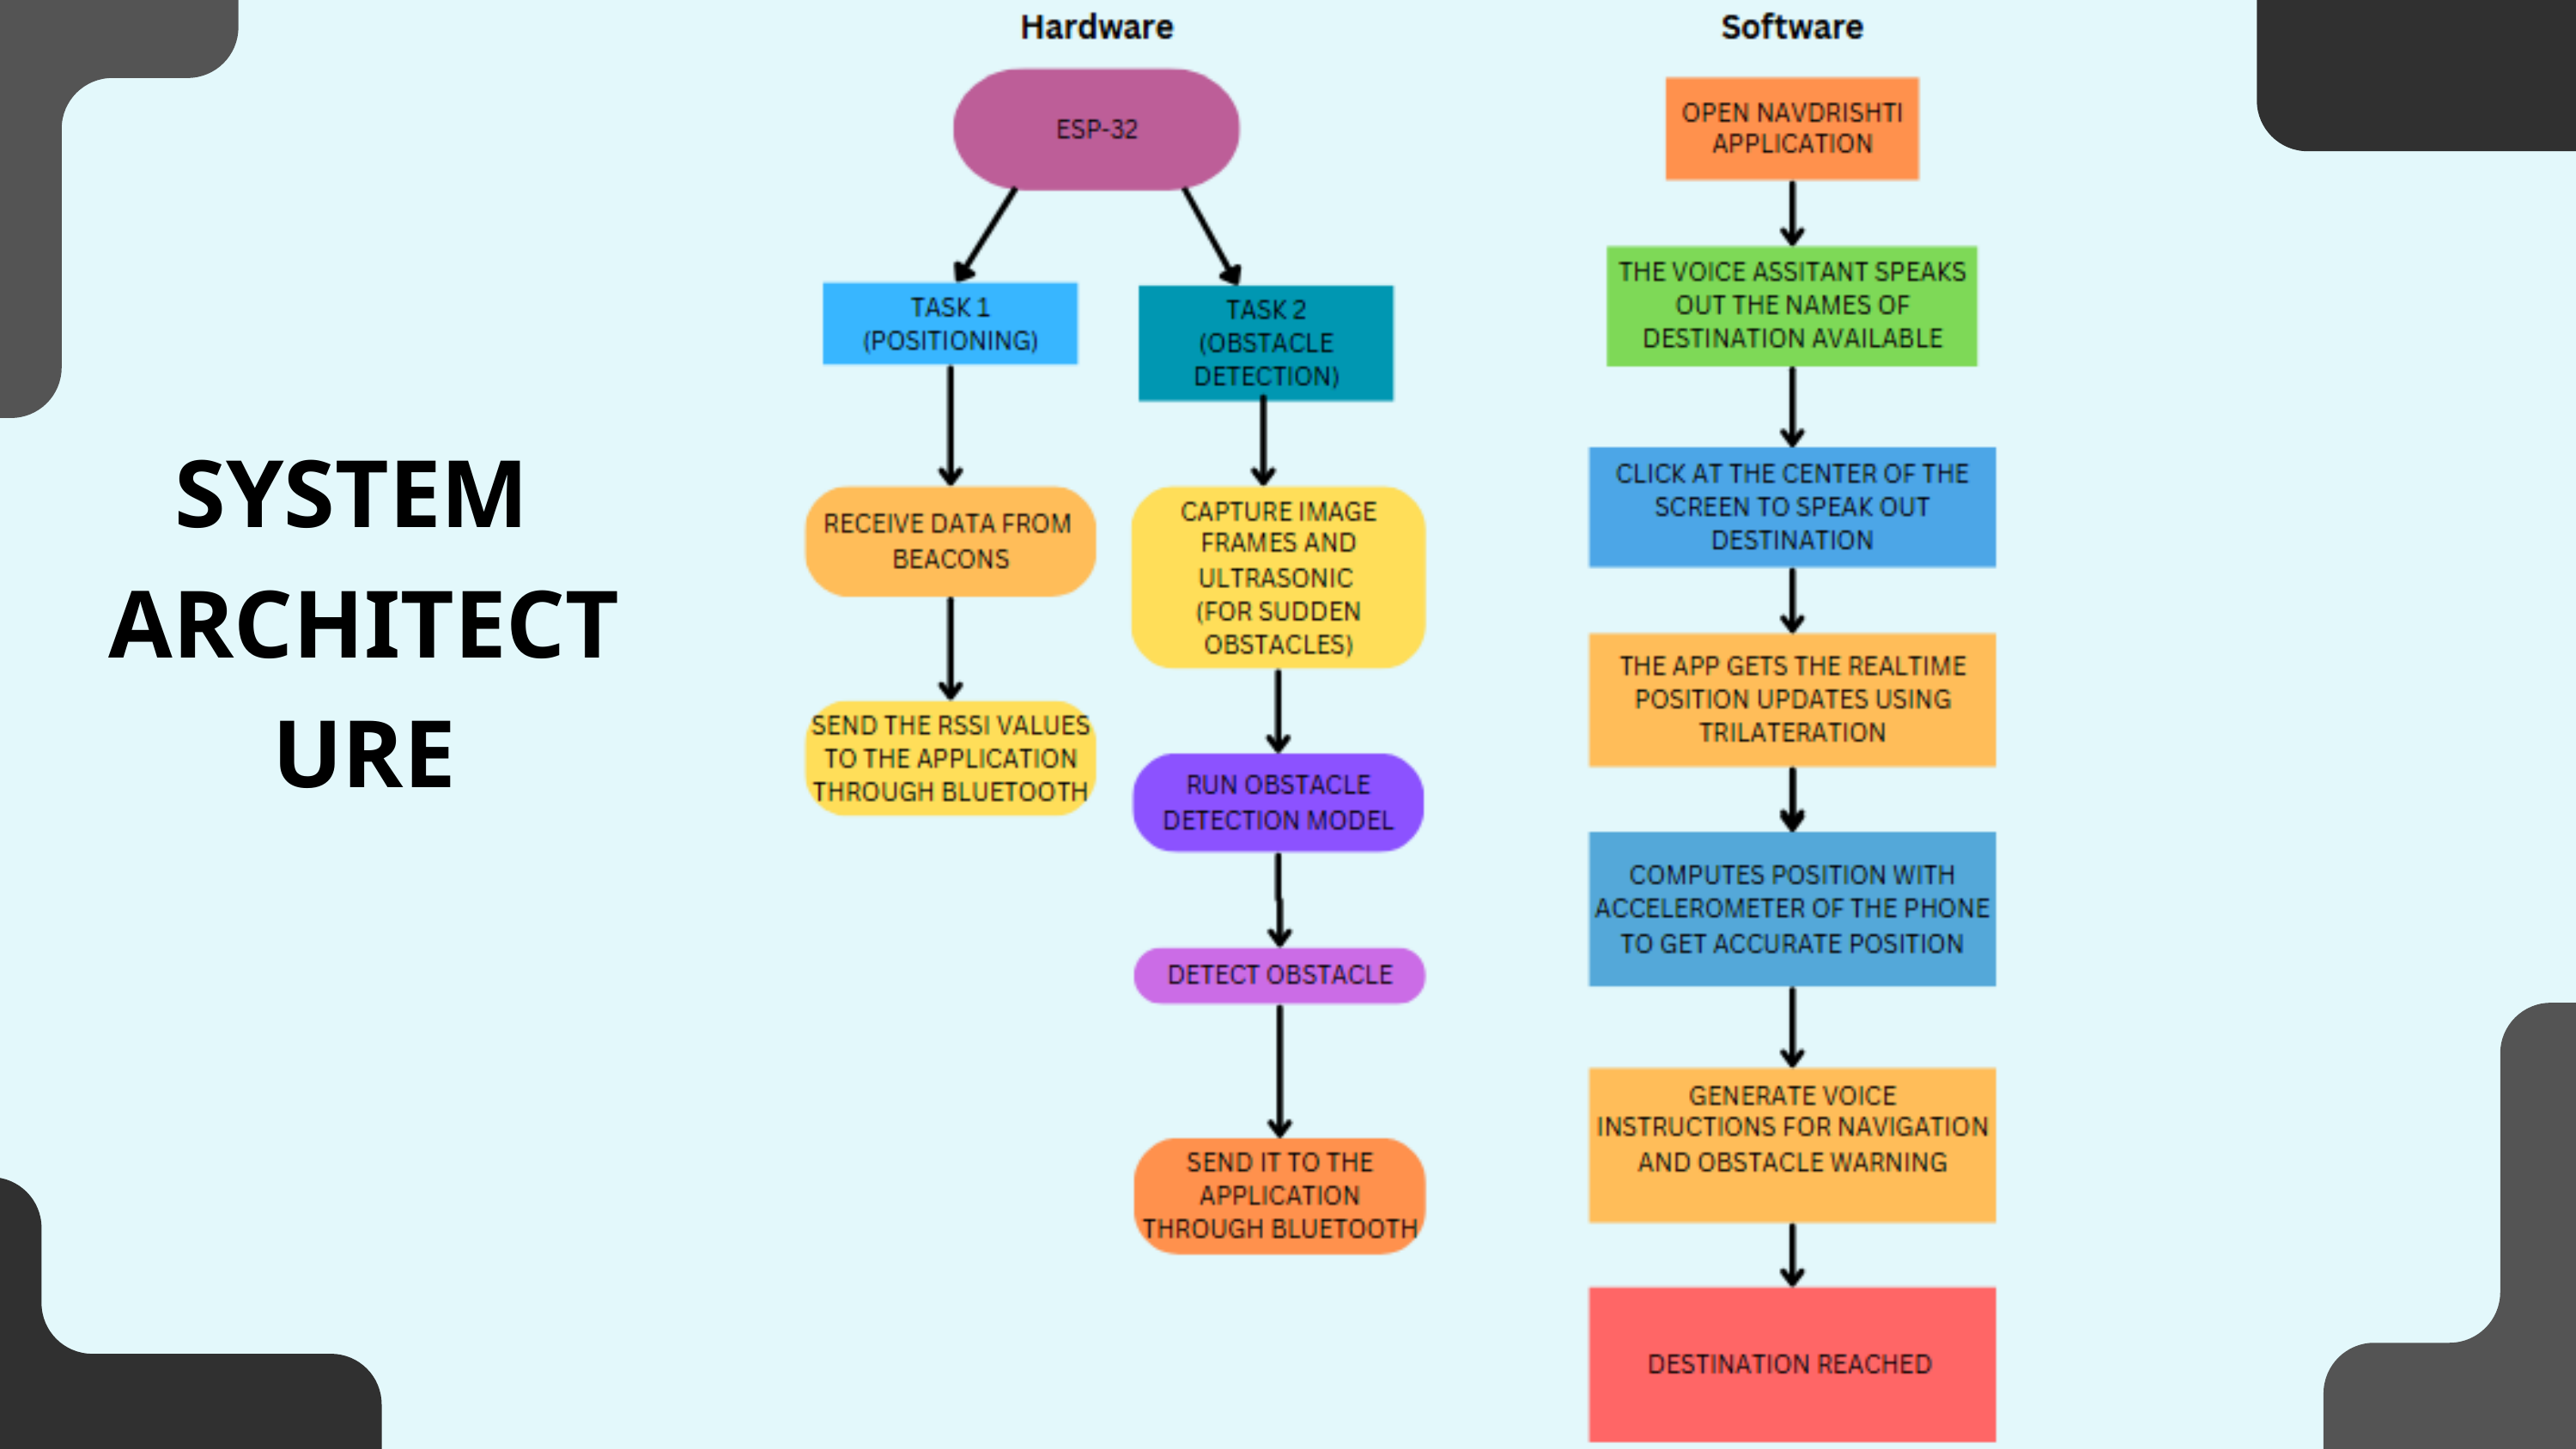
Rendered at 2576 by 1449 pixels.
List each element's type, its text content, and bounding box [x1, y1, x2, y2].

text_box SYSTEM ARCHITECTURE [74, 415, 653, 807]
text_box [0, 0, 383, 462]
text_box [0, 1176, 570, 1449]
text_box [2257, 0, 2576, 318]
text_box [726, 0, 2225, 1449]
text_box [2179, 959, 2576, 1449]
